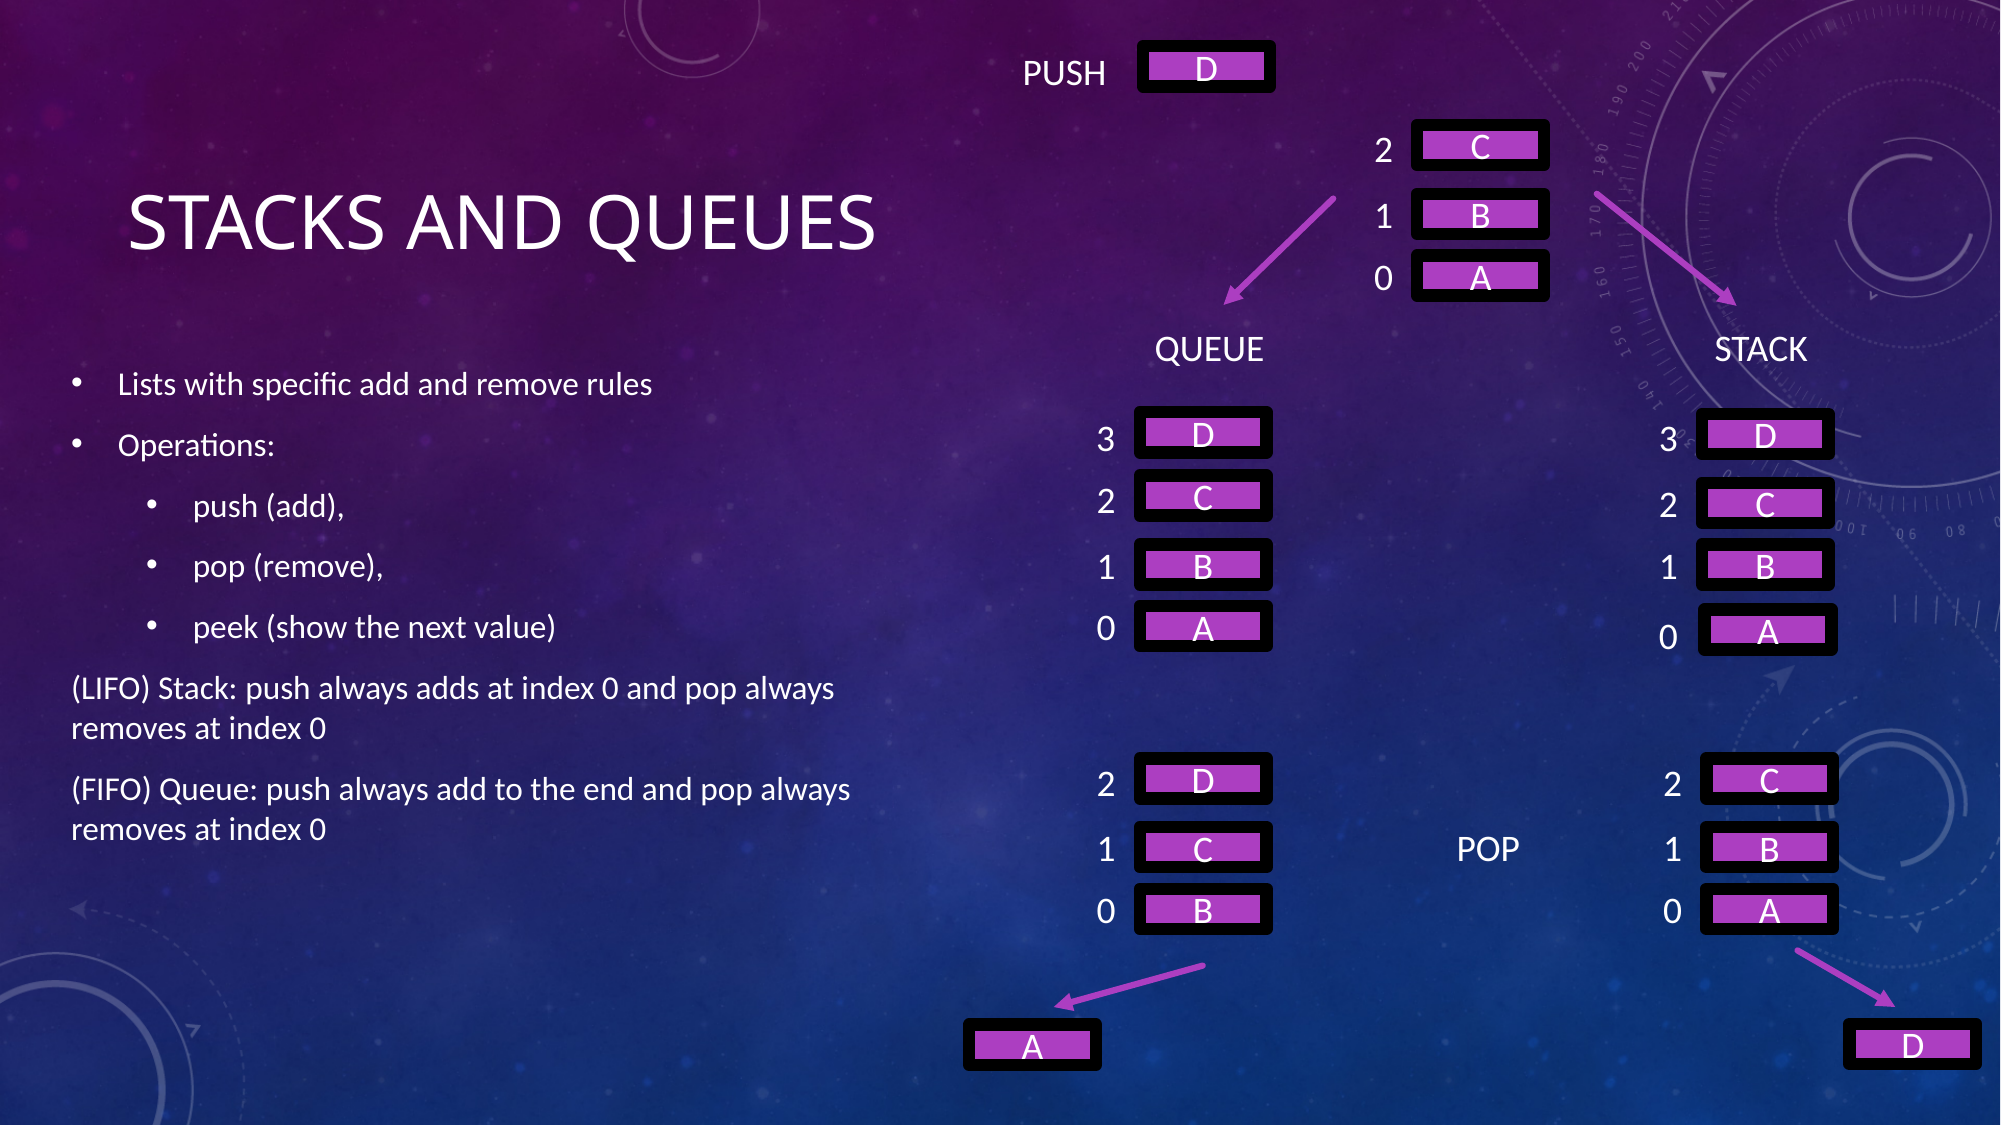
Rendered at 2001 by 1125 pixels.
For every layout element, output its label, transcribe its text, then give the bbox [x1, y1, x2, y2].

picture [0, 0, 2001, 1125]
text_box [1643, 406, 1832, 666]
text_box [1081, 750, 1267, 940]
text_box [1053, 965, 1203, 1008]
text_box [1596, 193, 1737, 306]
text_box STACK [1699, 316, 1896, 377]
text_box QUEUE [1139, 316, 1350, 377]
text_box POP [1441, 816, 1597, 877]
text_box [1648, 750, 1834, 940]
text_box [1080, 406, 1267, 657]
title Stacks and Queues [112, 99, 1775, 339]
text_box PUSH [1007, 40, 1279, 101]
list Lists with specific add and remove rules Operations: push (add), pop (remove), peek (show the next value) (LIFO) Stack: push always adds at index 0 and pop always removes at index 0 (FIFO) Queue: push always add to the end and pop always removes at index 0 [55, 333, 944, 1007]
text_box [1359, 117, 1545, 306]
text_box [1223, 198, 1334, 306]
text_box A [968, 1023, 1097, 1066]
text_box D [1848, 1022, 1978, 1066]
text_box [1797, 950, 1896, 1008]
